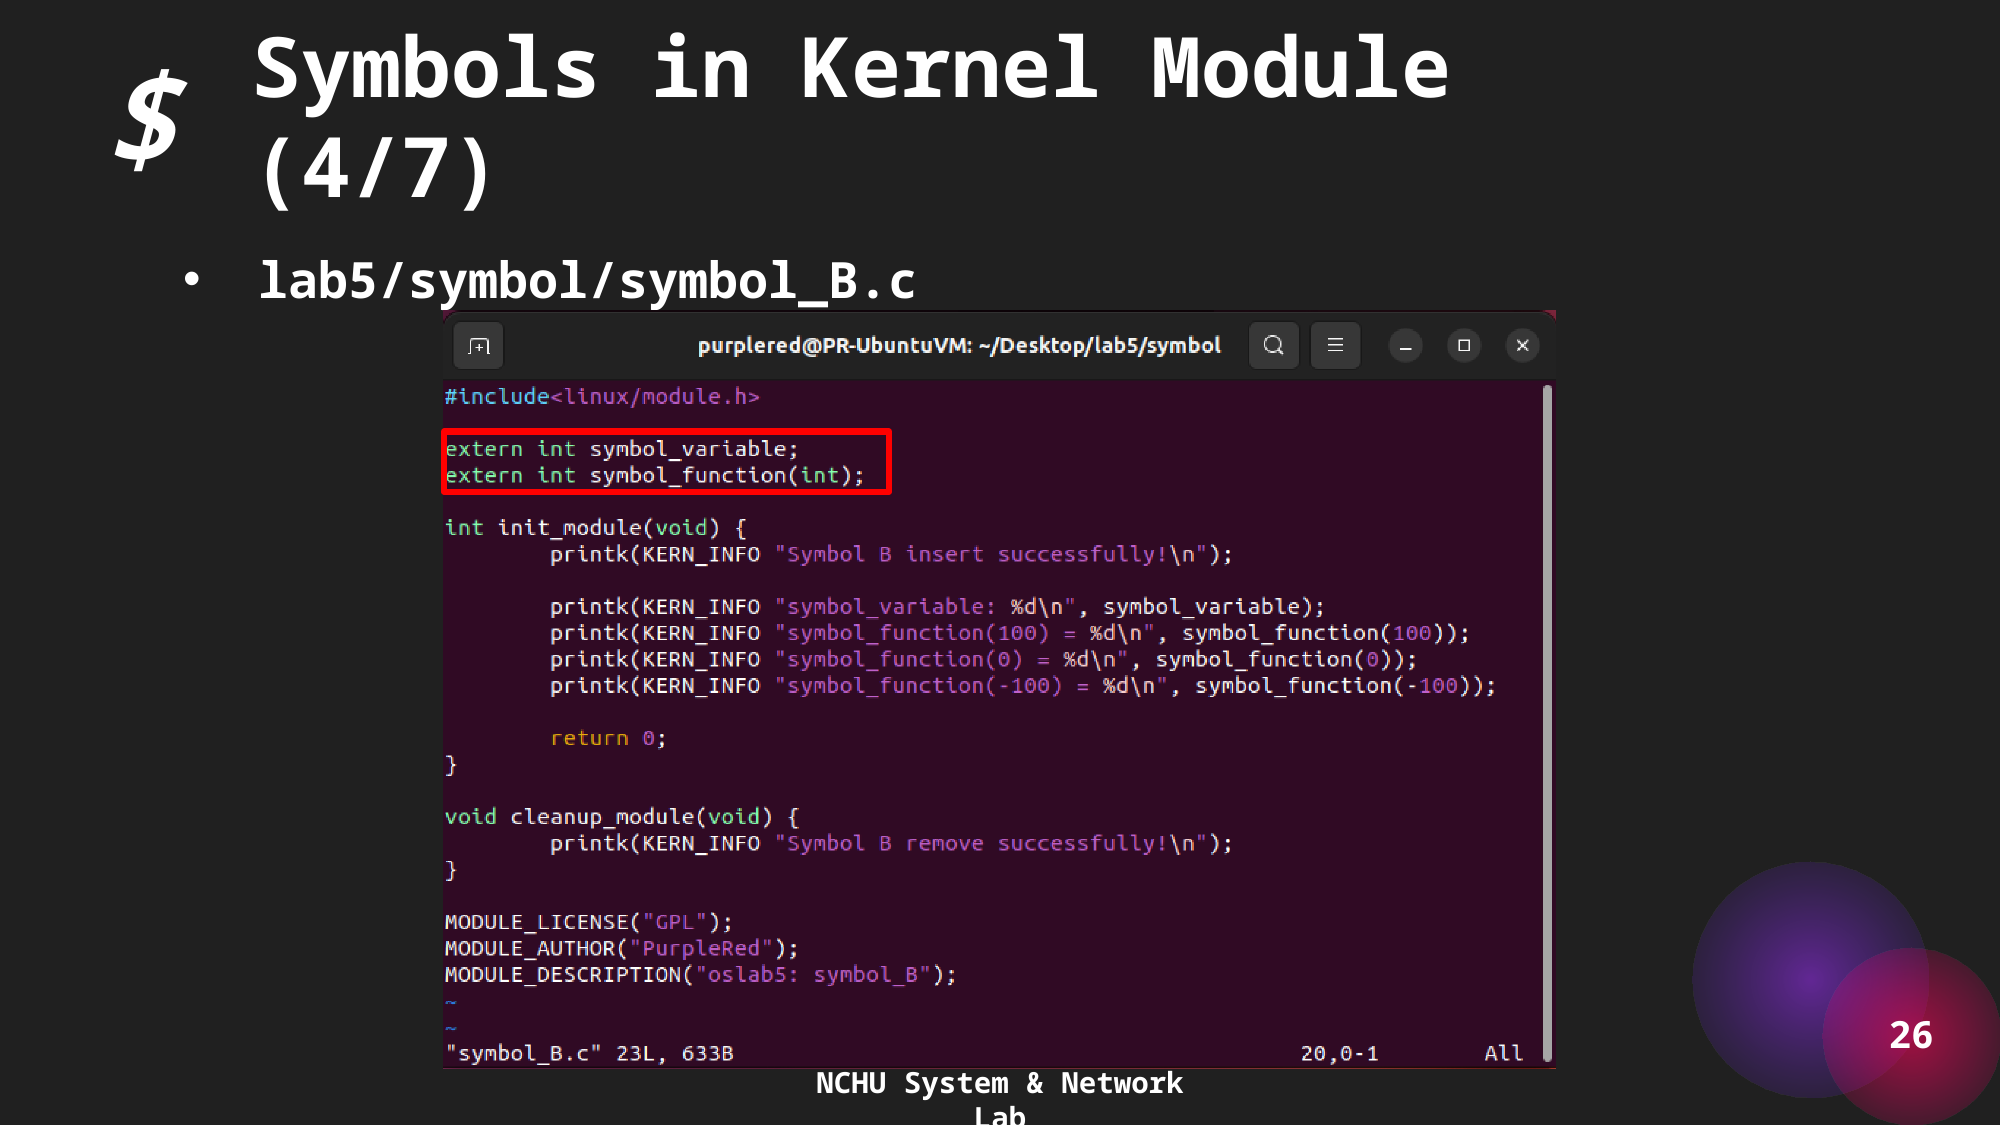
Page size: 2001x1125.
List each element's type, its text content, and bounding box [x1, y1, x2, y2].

text_box Symbols in Kernel Module (4/7) [236, 7, 1745, 222]
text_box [443, 310, 1556, 1069]
text_box [1691, 860, 1926, 1099]
text_box 26 [1821, 946, 2000, 1125]
text_box $ [43, 32, 236, 197]
text_box lab5/symbol/symbol_B.c [168, 222, 1832, 316]
text_box NCHU System & Network Lab [770, 1069, 1229, 1125]
